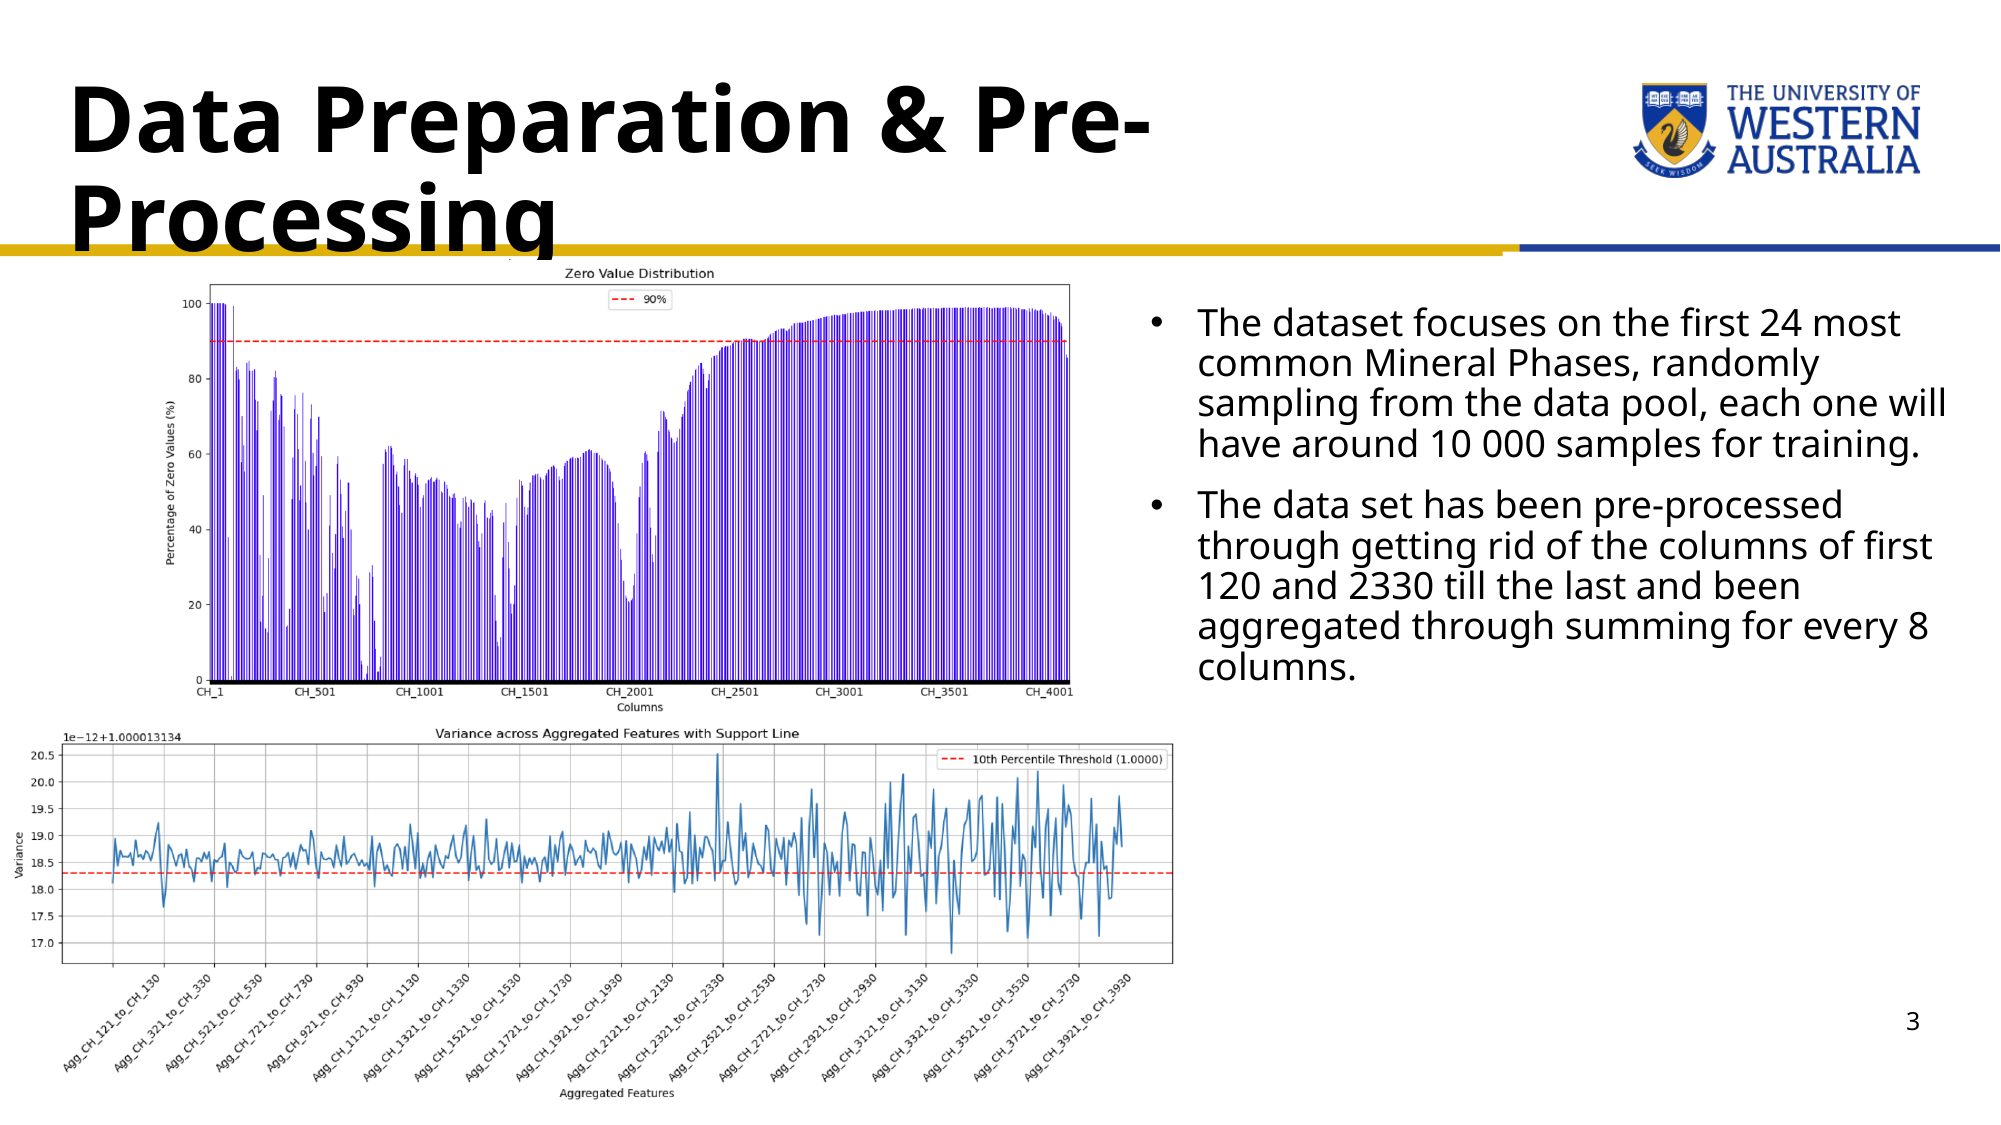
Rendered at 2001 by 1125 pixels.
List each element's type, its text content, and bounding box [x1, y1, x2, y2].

picture [0, 229, 2000, 1125]
picture [1633, 83, 1921, 179]
list The dataset focuses on the first 24 most common Mineral Phases, randomly sampling from the data pool, each one will have around 10 000 samples for training. The data set has been pre-processed through getting rid of the columns of first 120 and 2330 till the last and been aggregated through summing for every 8 columns. [1150, 303, 1952, 765]
title Data Preparation & Pre-Processing [26, 43, 1629, 221]
slide_number 3 [1470, 992, 1921, 1053]
